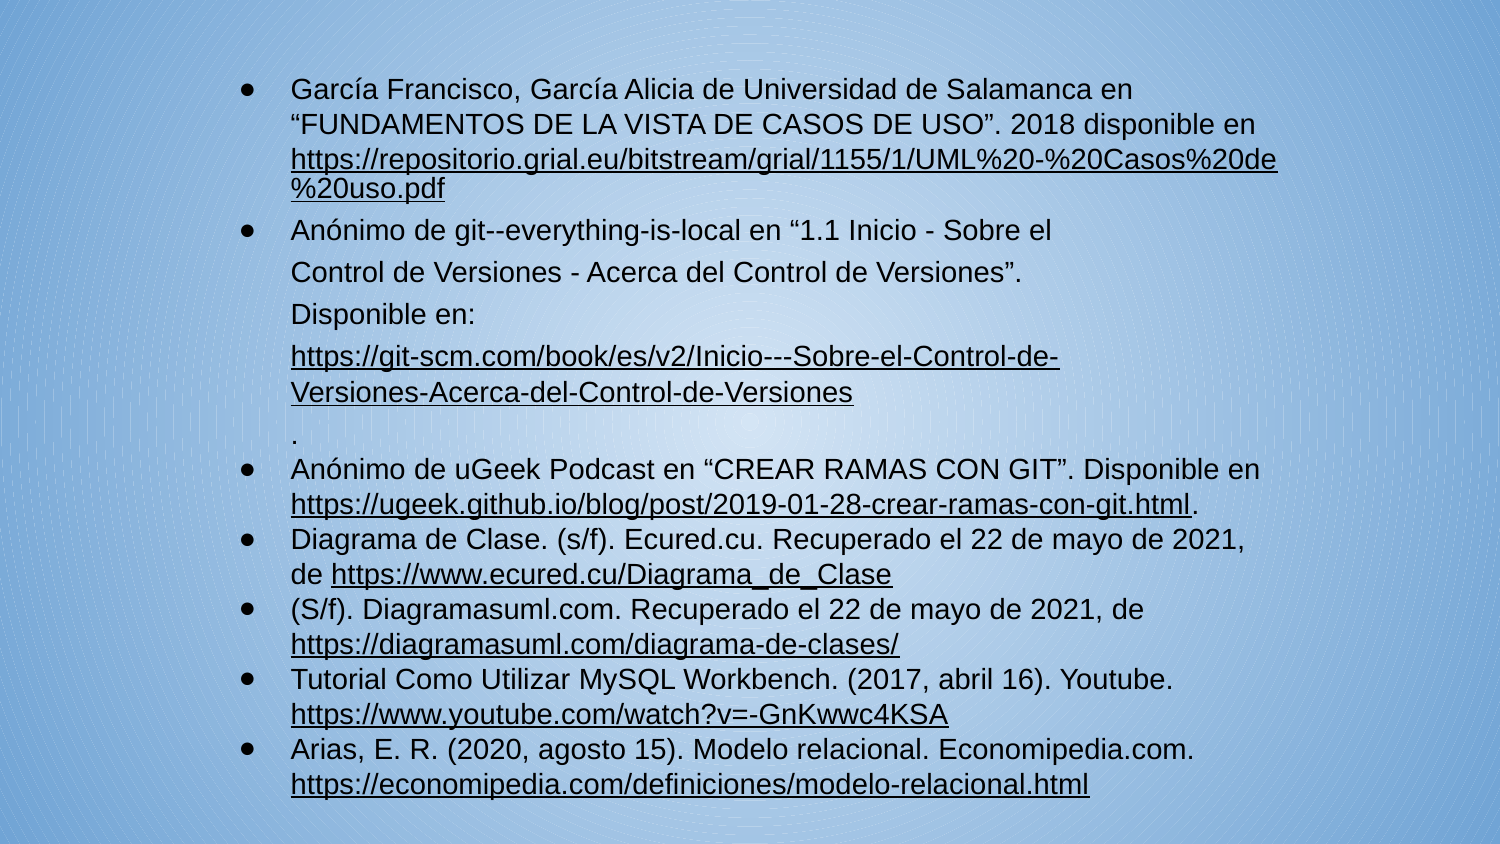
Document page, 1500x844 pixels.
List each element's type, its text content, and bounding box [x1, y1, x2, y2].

list García Francisco, García Alicia de Universidad de Salamanca en “FUNDAMENTOS DE LA VISTA DE CASOS DE USO”. 2018 disponible en https://repositorio.grial.eu/bitstream/grial/1155/1/UML%20-%20Casos%20de%20uso.pdf Anónimo de git--everything-is-local en “1.1 Inicio - Sobre el Control de Versiones - Acerca del Control de Versiones”. Disponible en: https://git-scm.com/book/es/v2/Inicio---Sobre-el-Control-de-Versiones-Acerca-del-Control-de-Versiones. Anónimo de uGeek Podcast en “CREAR RAMAS CON GIT”. Disponible en https://ugeek.github.io/blog/post/2019-01-28-crear-ramas-con-git.html. Diagrama de Clase. (s/f). Ecured.cu. Recuperado el 22 de mayo de 2021, de https://www.ecured.cu/Diagrama_de_Clase (S/f). Diagramasuml.com. Recuperado el 22 de mayo de 2021, de https://diagramasuml.com/diagrama-de-clases/ Tutorial Como Utilizar MySQL Workbench. (2017, abril 16). Youtube. https://www.youtube.com/watch?v=-GnKwwc4KSA Arias, E. R. (2020, agosto 15). Modelo relacional. Economipedia.com. https://economipedia.com/definiciones/modelo-relacional.html [200, 55, 1300, 788]
